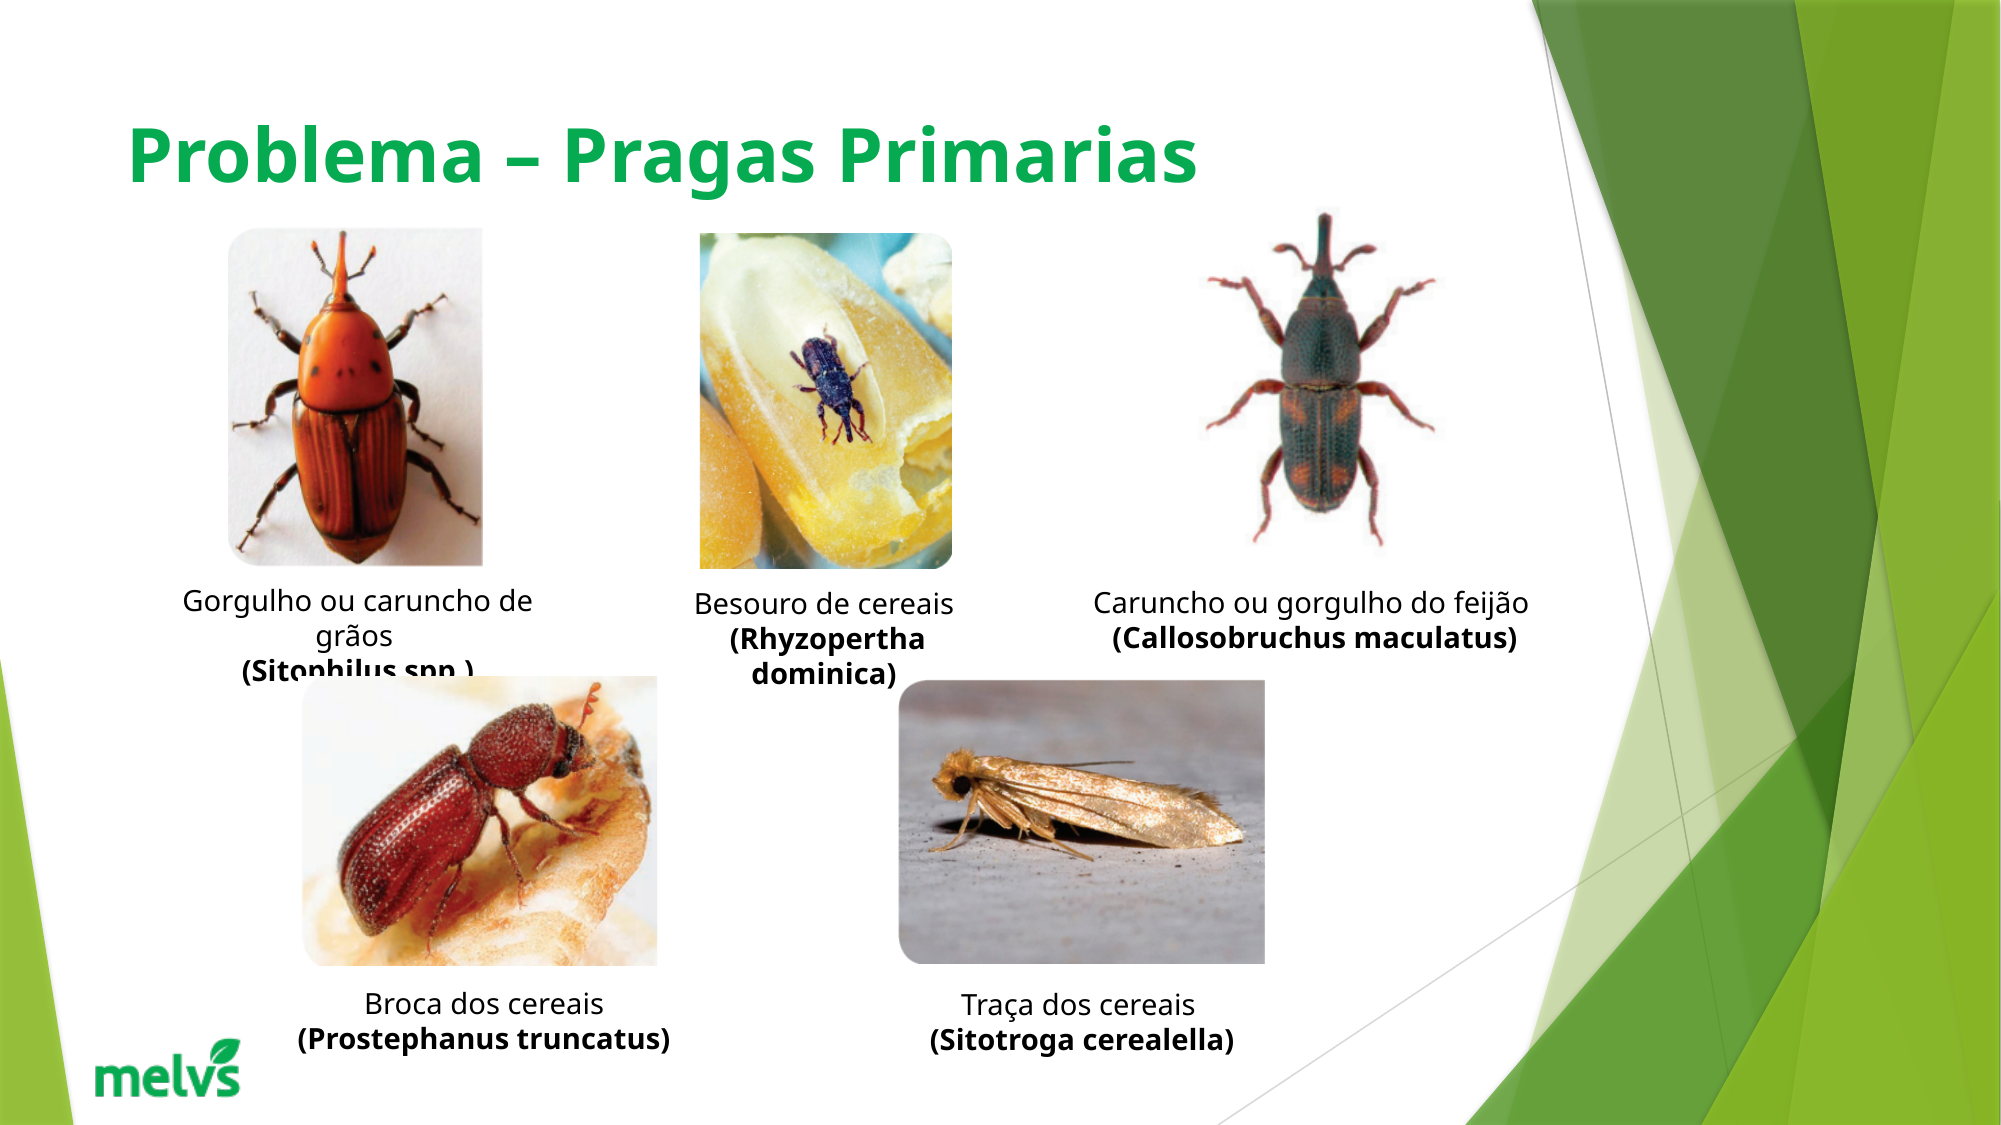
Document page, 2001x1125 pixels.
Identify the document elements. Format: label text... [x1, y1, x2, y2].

picture [897, 677, 1266, 965]
picture [1173, 185, 1468, 576]
text_box Traça dos cereais (Sitotroga cerealella) [914, 978, 1250, 1064]
picture [93, 1035, 244, 1109]
text_box Besouro de cereais (Rhyzopertha dominica) [640, 578, 1008, 698]
text_box Caruncho ou gorgulho do feijão (Callosobruchus maculatus) [1078, 576, 1553, 662]
title Problema – Pragas Primarias [111, 99, 1574, 317]
picture [697, 233, 952, 570]
picture [228, 226, 484, 568]
text_box Gorgulho ou caruncho de grãos (Sitophilus spp.) [132, 575, 584, 695]
text_box Broca dos cereais (Prostephanus truncatus) [261, 977, 707, 1063]
picture [297, 676, 661, 966]
